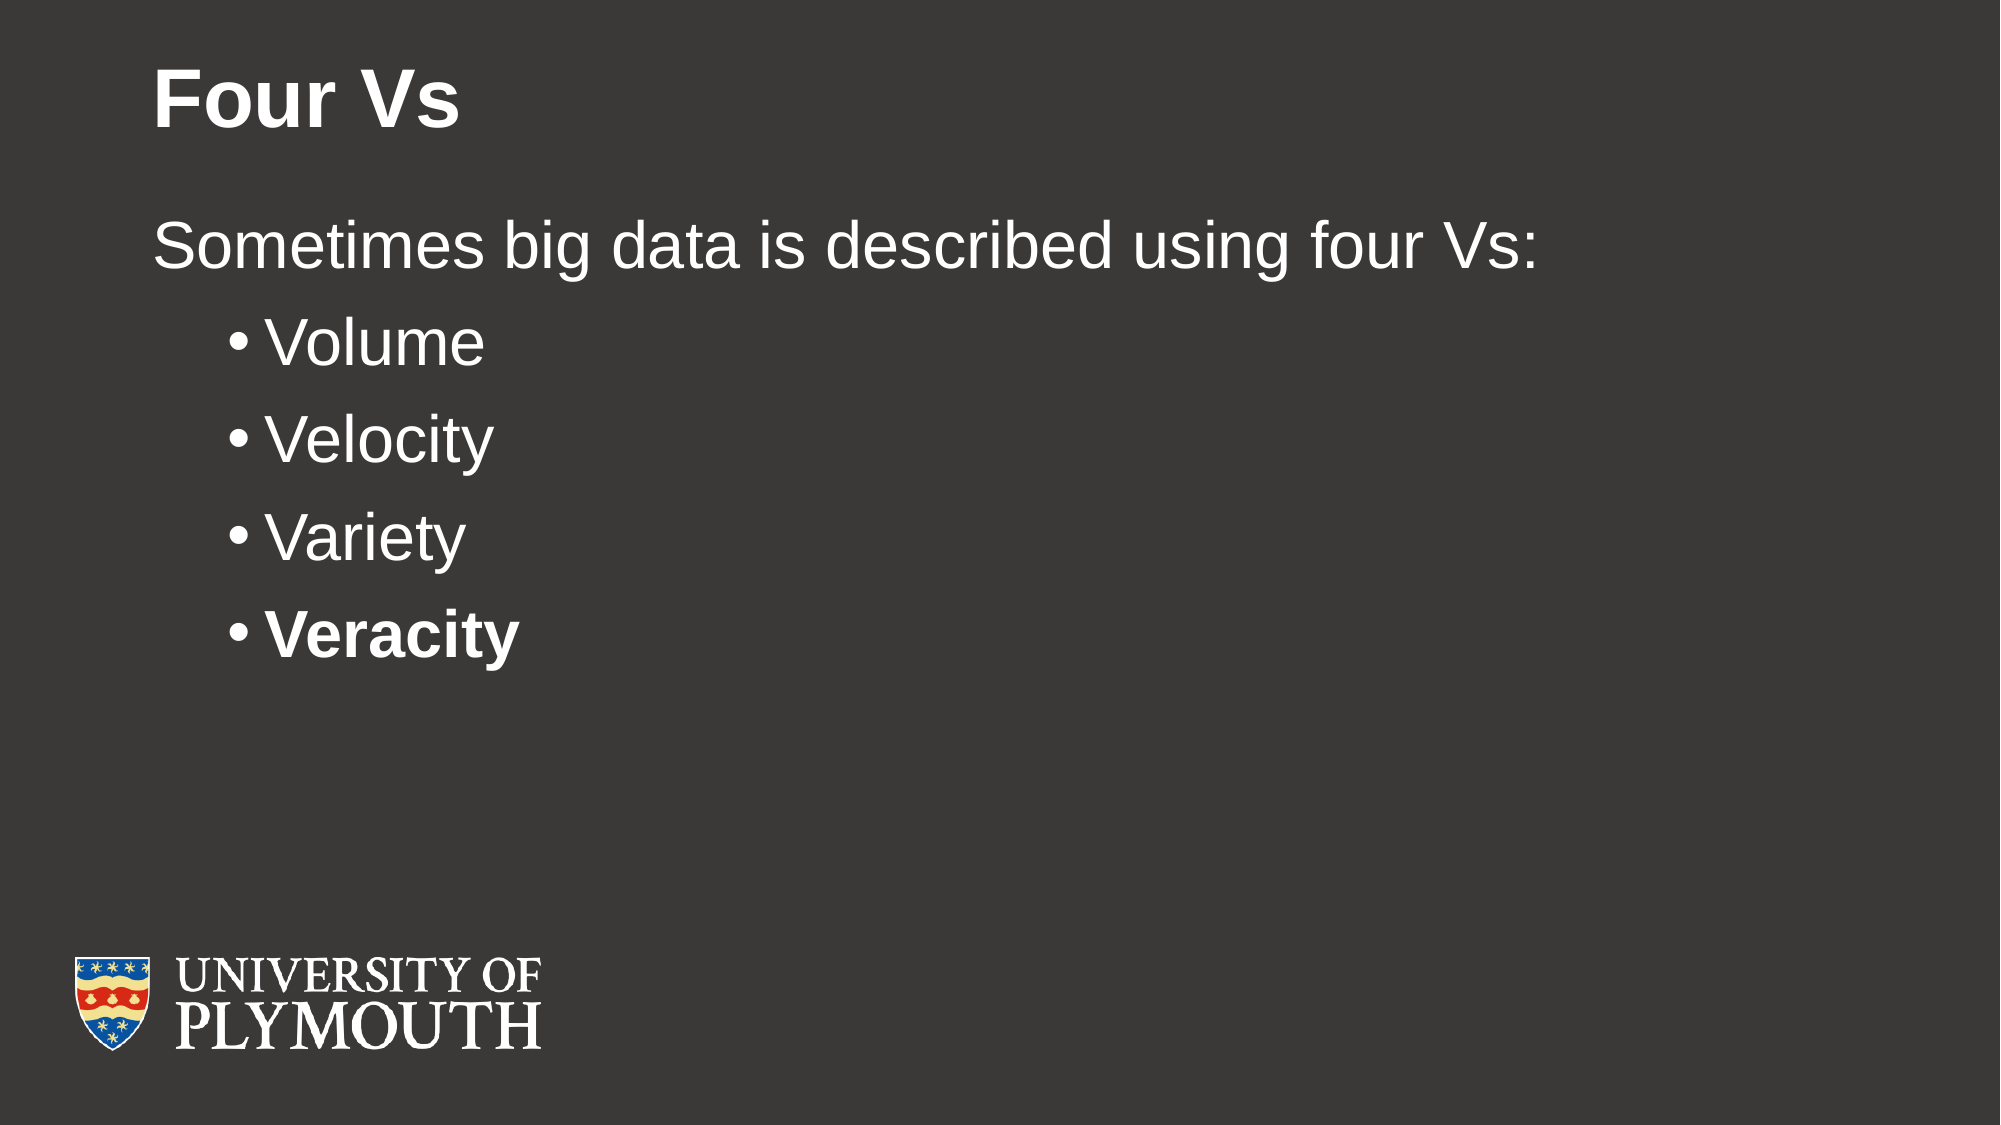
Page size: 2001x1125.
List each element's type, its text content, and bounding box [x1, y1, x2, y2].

list Sometimes big data is described using four Vs: Volume Velocity Variety Veracity [137, 203, 1863, 918]
picture [75, 957, 541, 1053]
title Four Vs [137, 18, 1863, 182]
